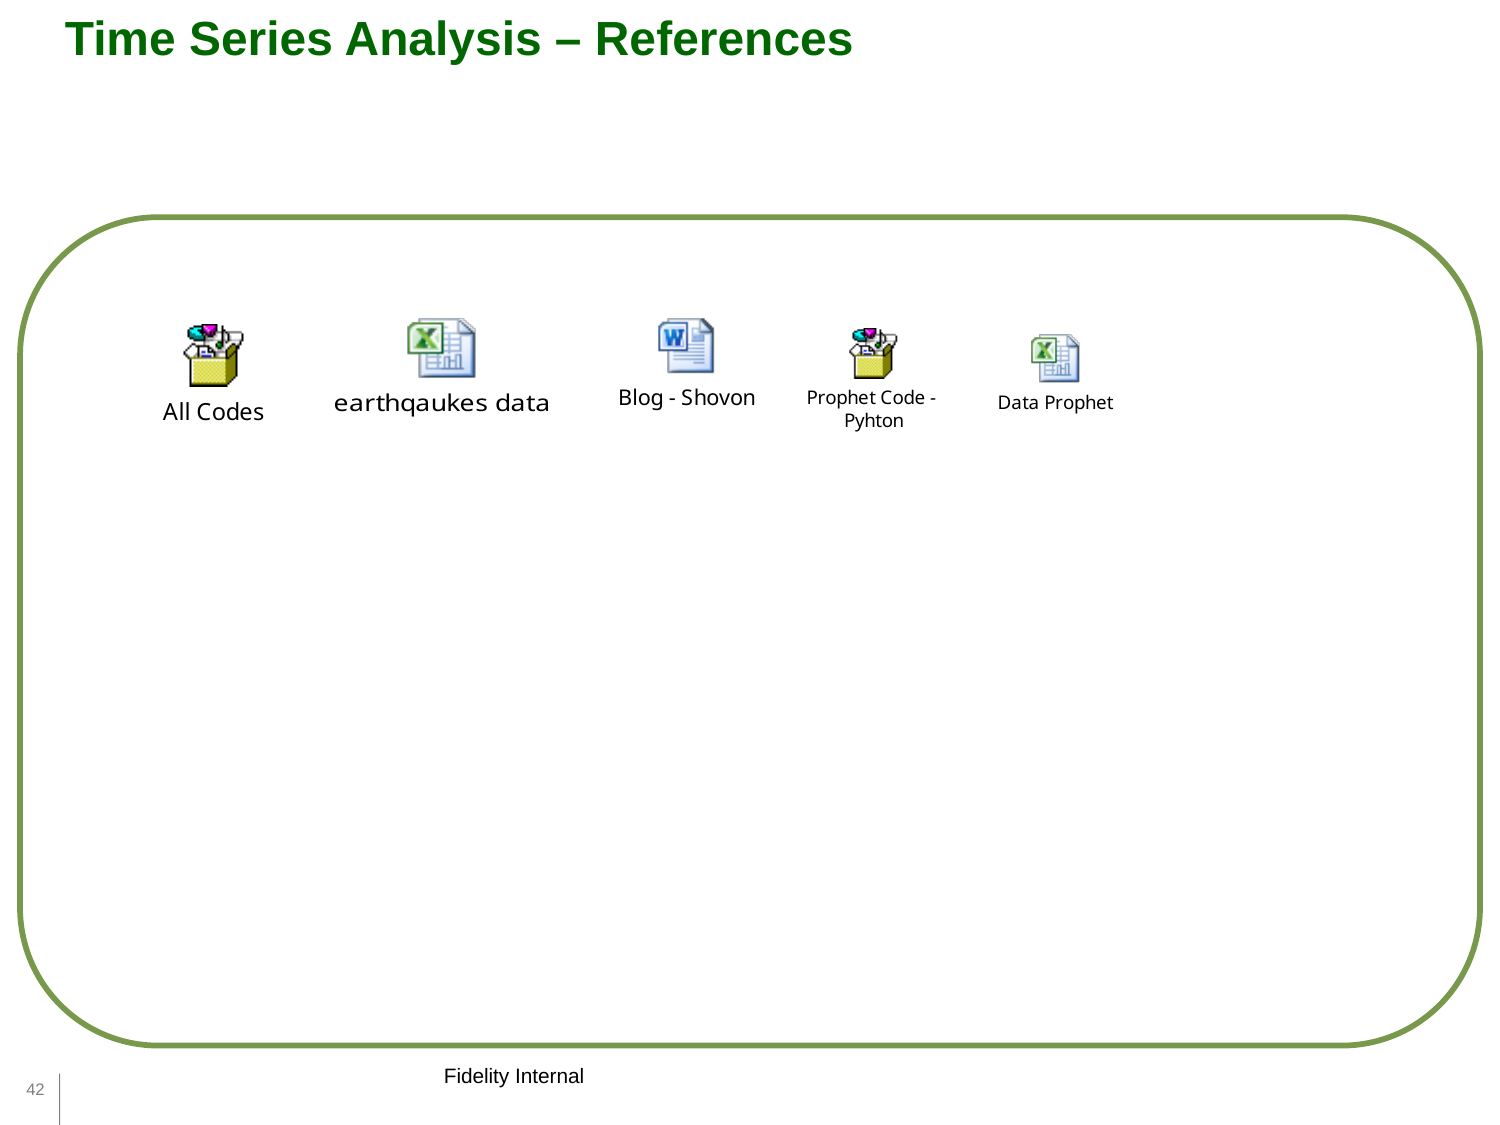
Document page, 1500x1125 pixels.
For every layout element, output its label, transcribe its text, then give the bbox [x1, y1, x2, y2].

text_box [20, 217, 1480, 1046]
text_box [979, 333, 1131, 461]
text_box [335, 316, 549, 475]
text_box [798, 328, 949, 456]
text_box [119, 323, 309, 484]
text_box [599, 316, 774, 464]
footer Fidelity Internal [57, 1055, 971, 1106]
title Time Series Analysis – References [50, 0, 1450, 163]
